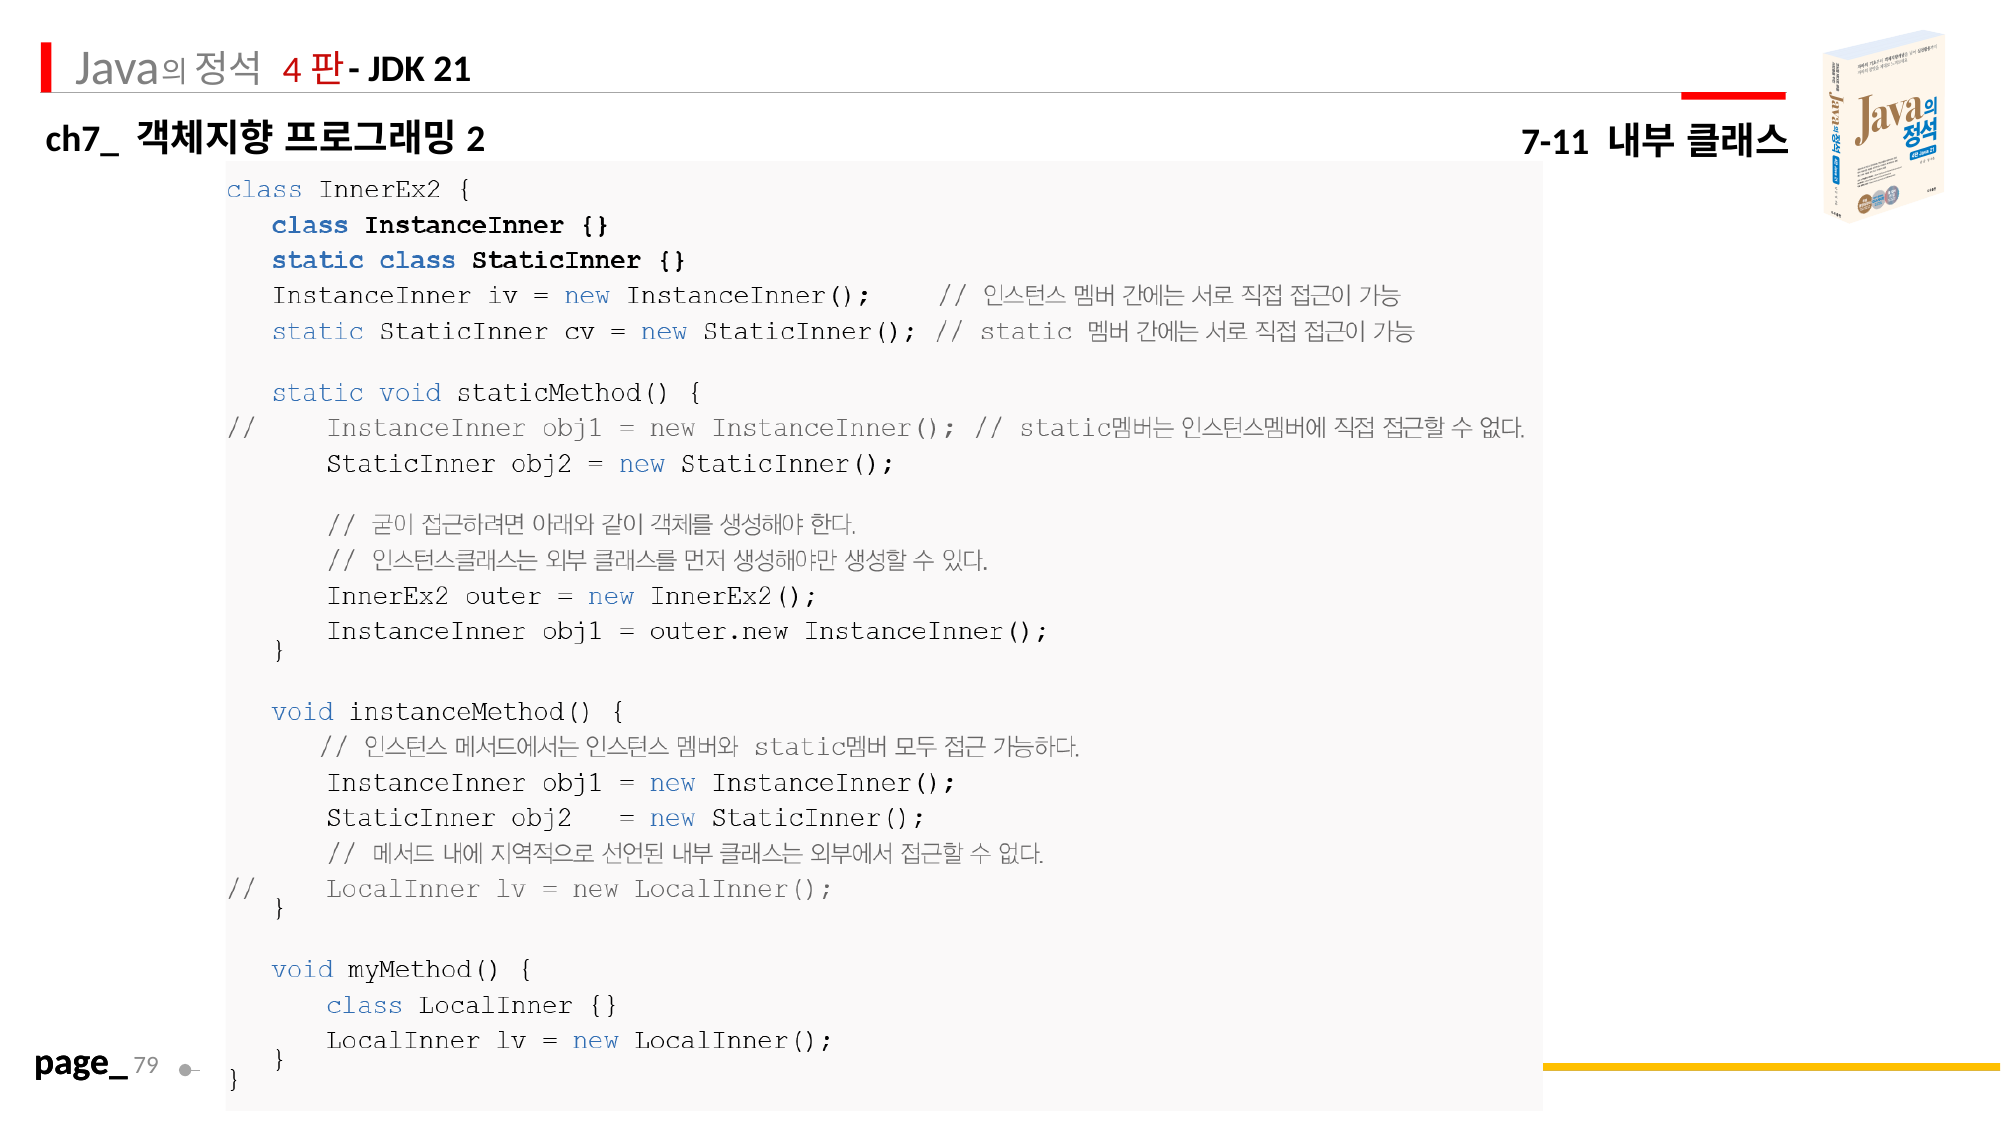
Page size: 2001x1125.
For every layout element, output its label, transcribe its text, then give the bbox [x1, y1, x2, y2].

picture [199, 161, 1543, 1111]
picture [1819, 26, 1950, 228]
text_box 7-11 내부 클래스 [1415, 109, 1805, 169]
slide_number 79 [106, 1033, 174, 1094]
text_box page_ [19, 1030, 145, 1090]
